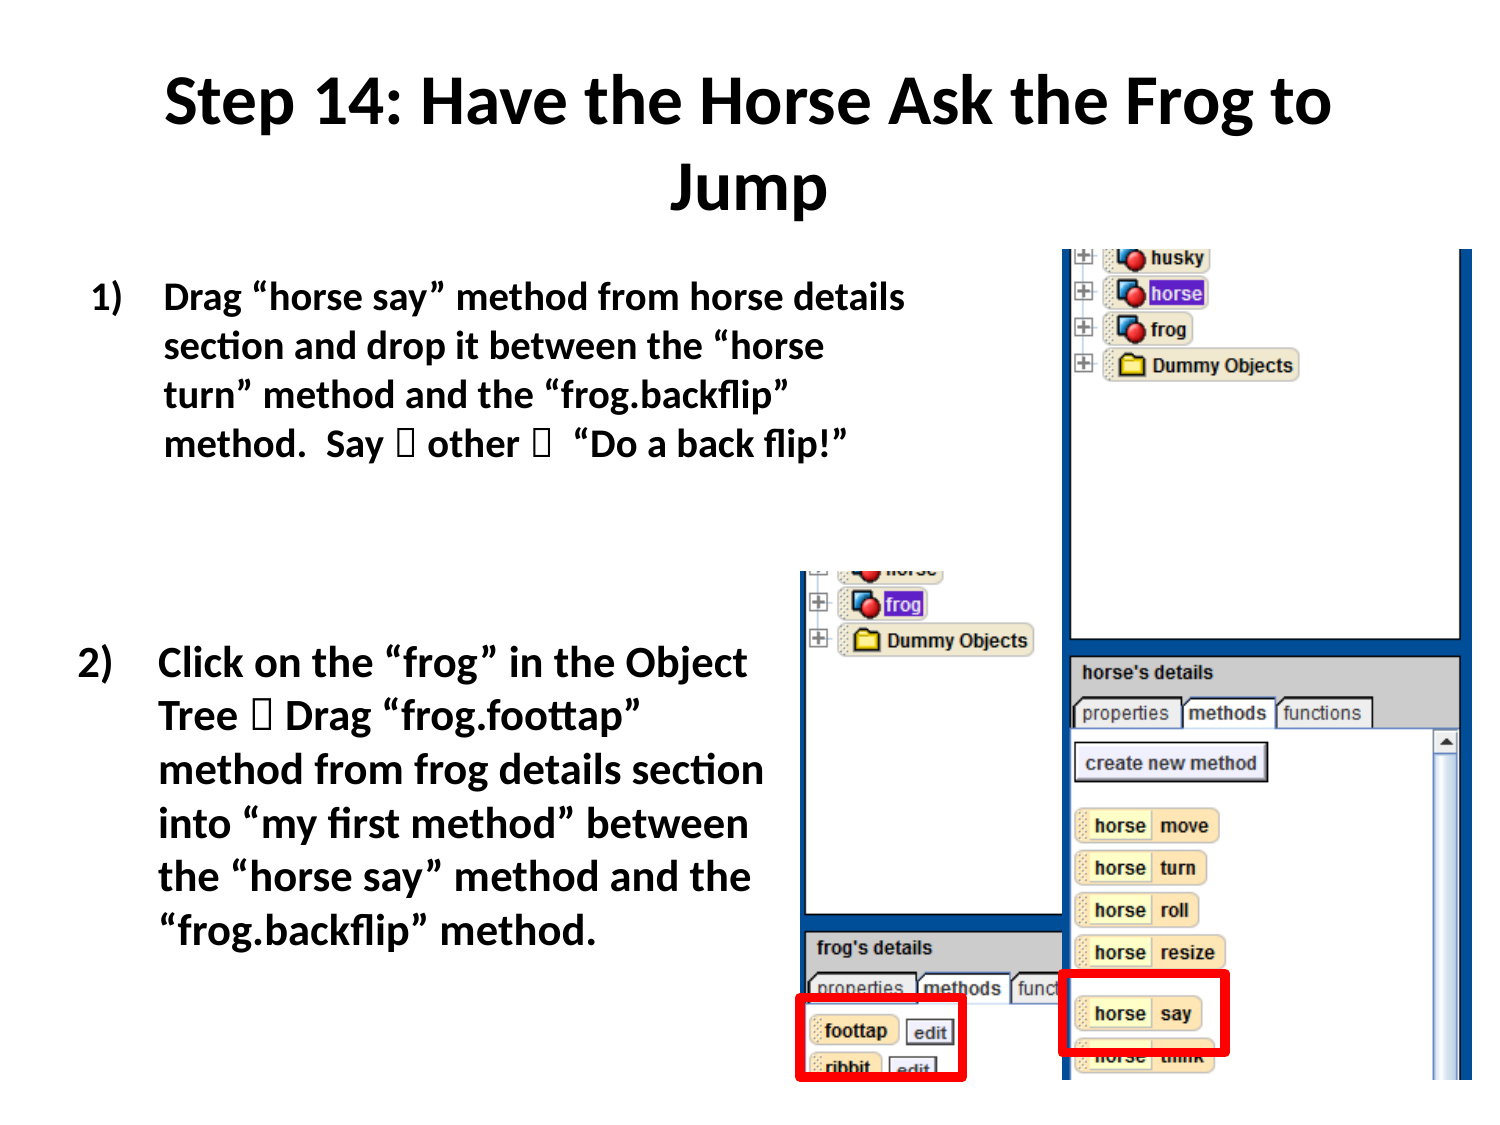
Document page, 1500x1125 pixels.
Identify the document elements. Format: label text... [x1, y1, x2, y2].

list Drag “horse say” method from horse details section and drop it between the “horse turn” method and the “frog.backflip” method. Say  other  “Do a back flip!” [75, 262, 925, 525]
picture [799, 249, 1473, 1080]
title Step 14: Have the Horse Ask the Frog to Jump [75, 45, 1425, 233]
text_box Click on the “frog” in the Object Tree  Drag “frog.foottap” method from frog details section into “my first method” between the “horse say” method and the “frog.backflip” method. [62, 624, 788, 975]
